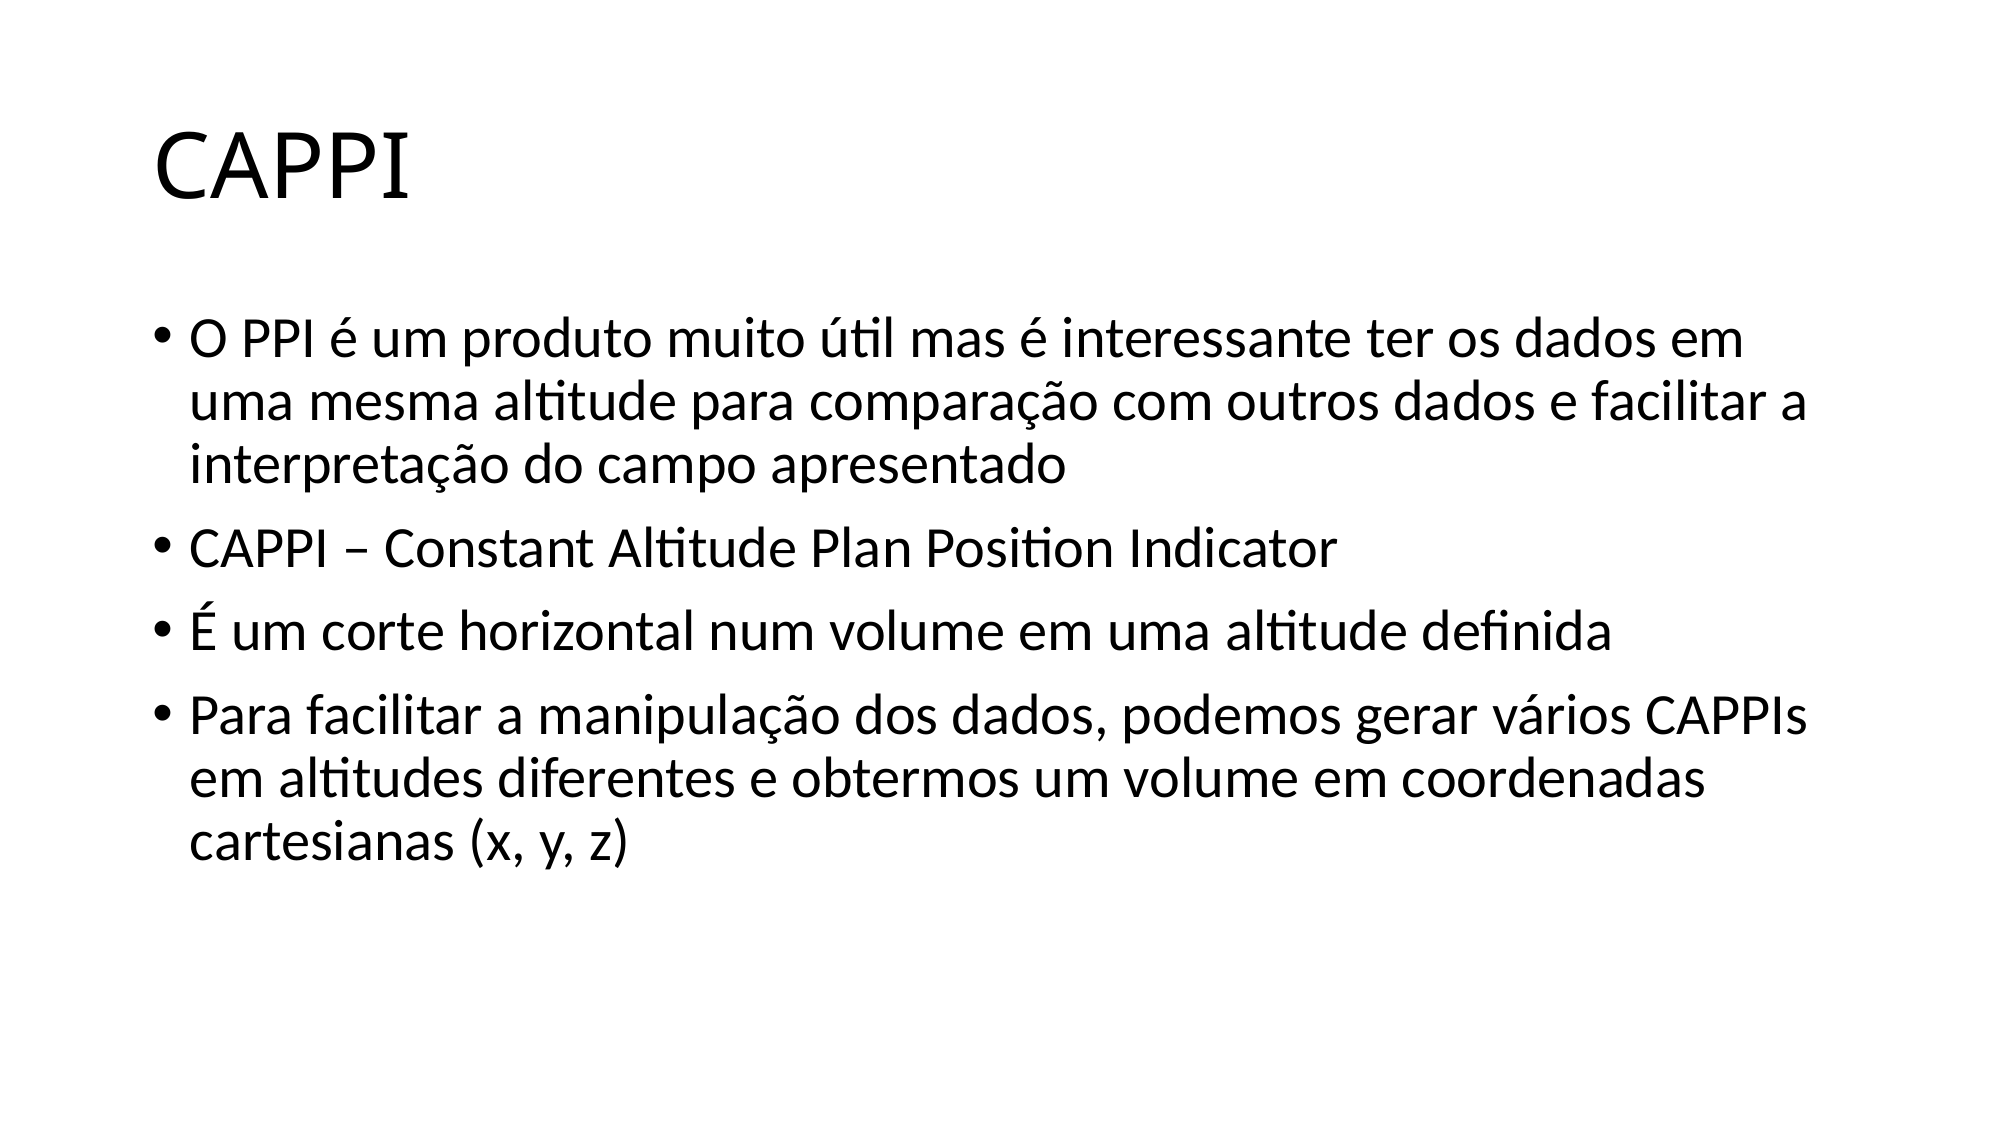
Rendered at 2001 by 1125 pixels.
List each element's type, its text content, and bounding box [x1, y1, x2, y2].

title CAPPI [137, 59, 1863, 278]
list O PPI é um produto muito útil mas é interessante ter os dados em uma mesma altitude para comparação com outros dados e facilitar a interpretação do campo apresentado CAPPI – Constant Altitude Plan Position Indicator É um corte horizontal num volume em uma altitude definida Para facilitar a manipulação dos dados, podemos gerar vários CAPPIs em altitudes diferentes e obtermos um volume em coordenadas cartesianas (x, y, z) [137, 299, 1863, 1014]
